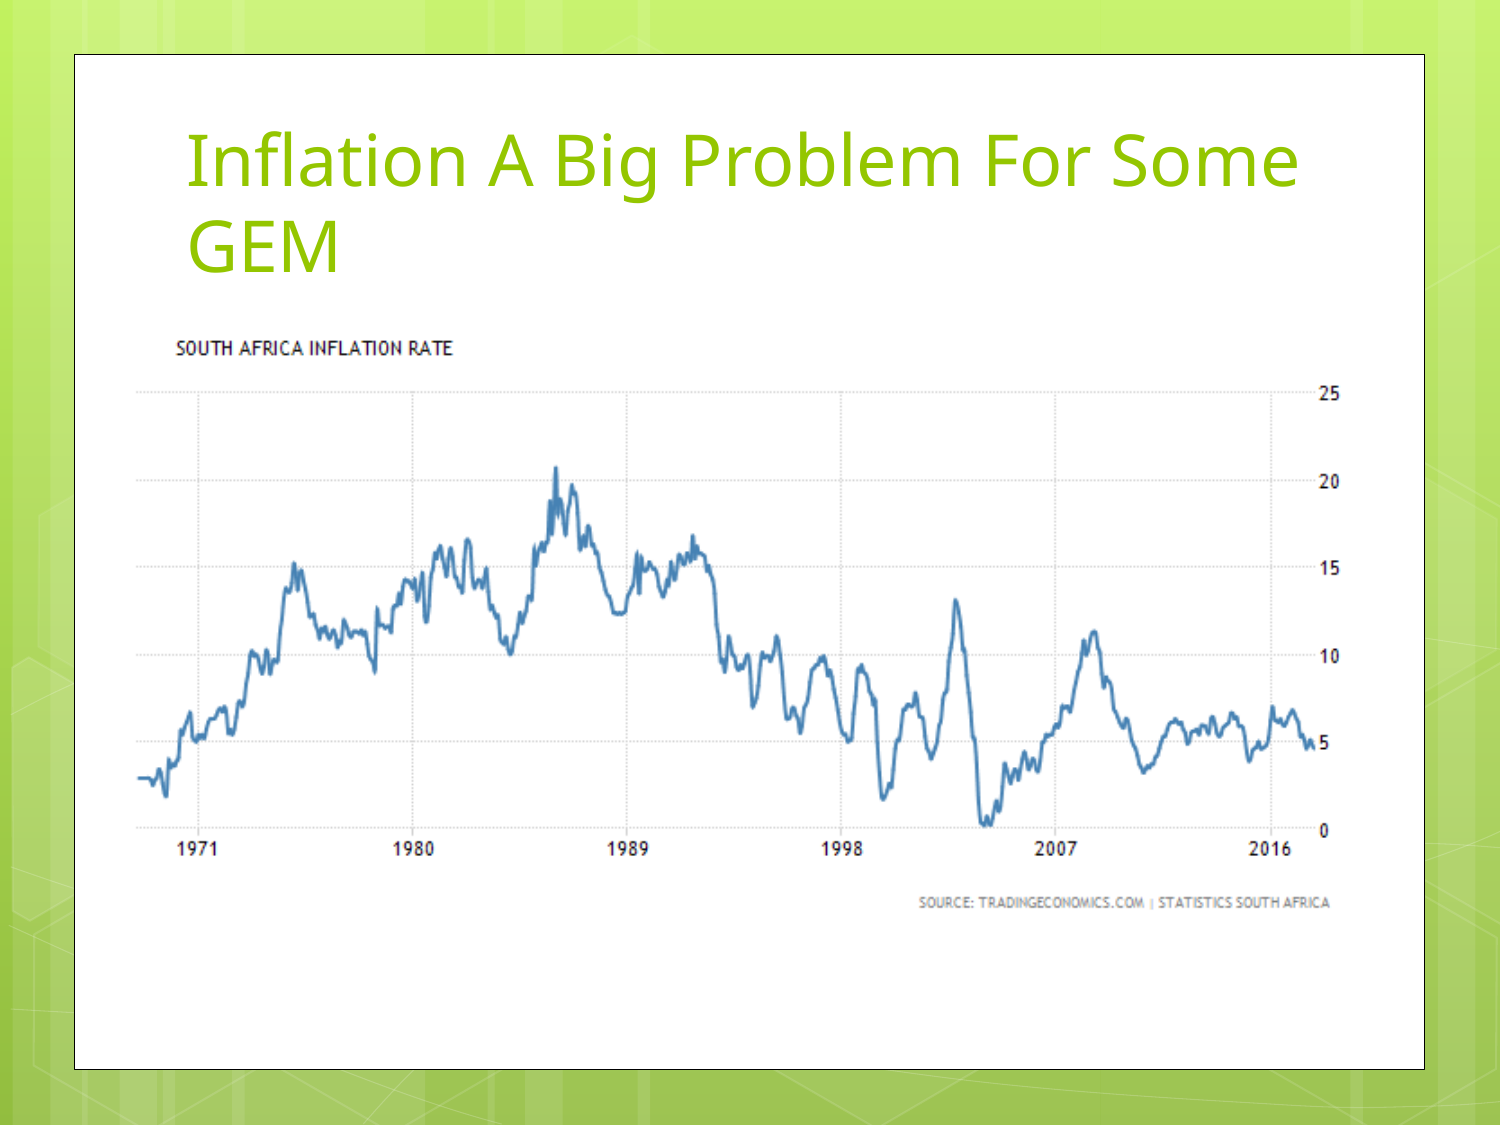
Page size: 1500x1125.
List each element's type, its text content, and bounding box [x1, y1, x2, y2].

title Inflation A Big Problem For Some GEM [171, 106, 1324, 295]
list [97, 316, 1411, 929]
